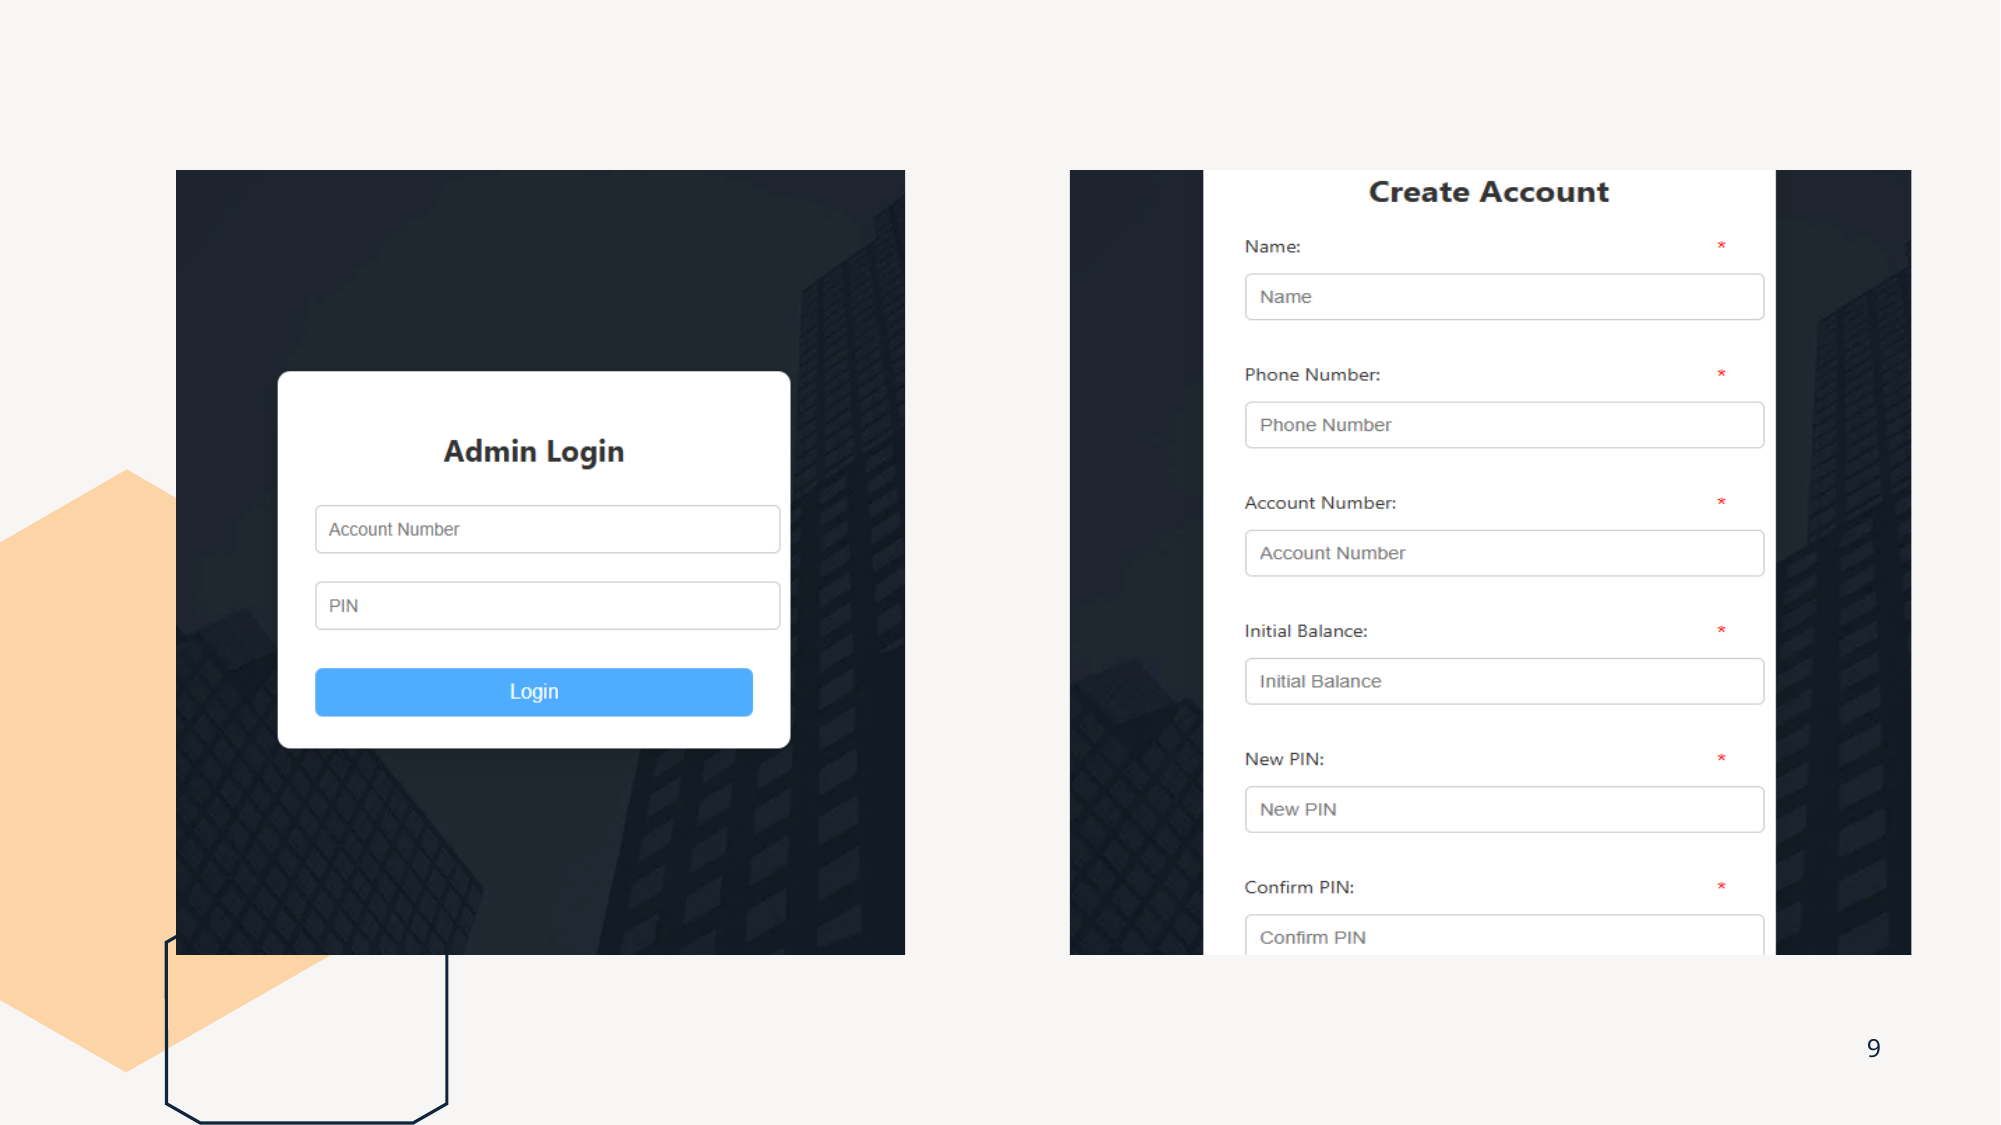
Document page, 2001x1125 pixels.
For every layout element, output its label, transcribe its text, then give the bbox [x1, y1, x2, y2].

picture [176, 170, 906, 955]
picture [1069, 170, 1912, 955]
slide_number 9 [1836, 1020, 1912, 1080]
